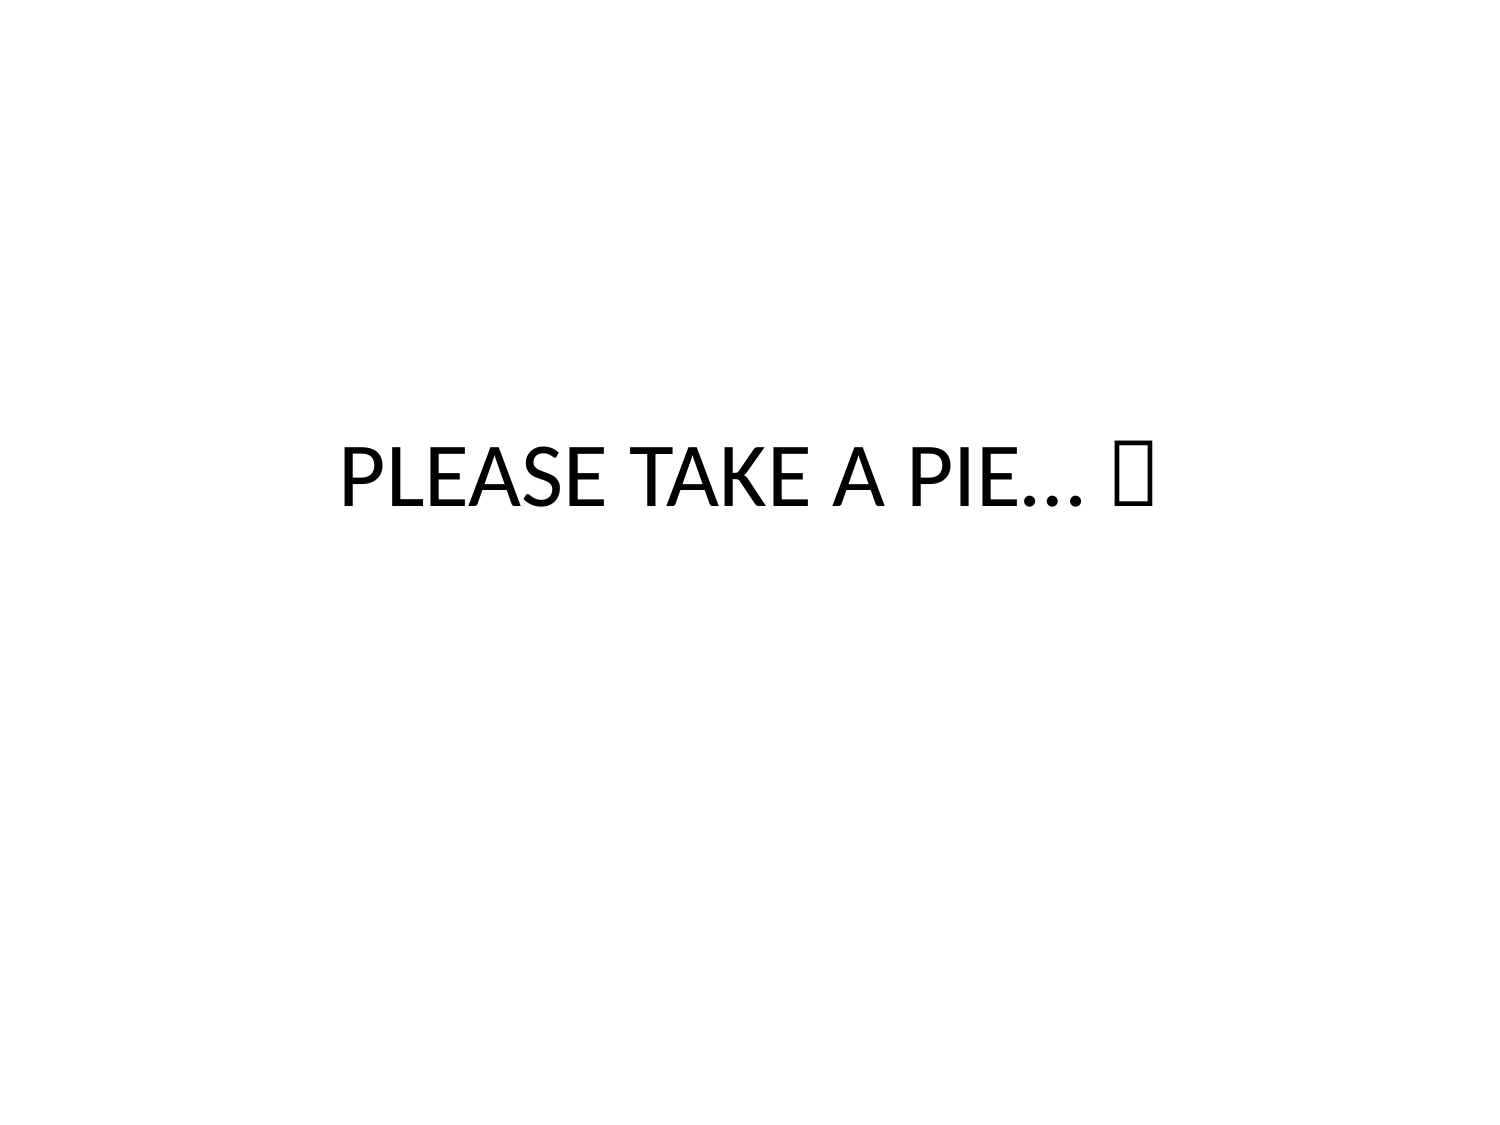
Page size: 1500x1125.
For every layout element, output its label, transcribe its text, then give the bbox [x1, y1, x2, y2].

title PLEASE TAKE A PIE…  [112, 349, 1388, 591]
